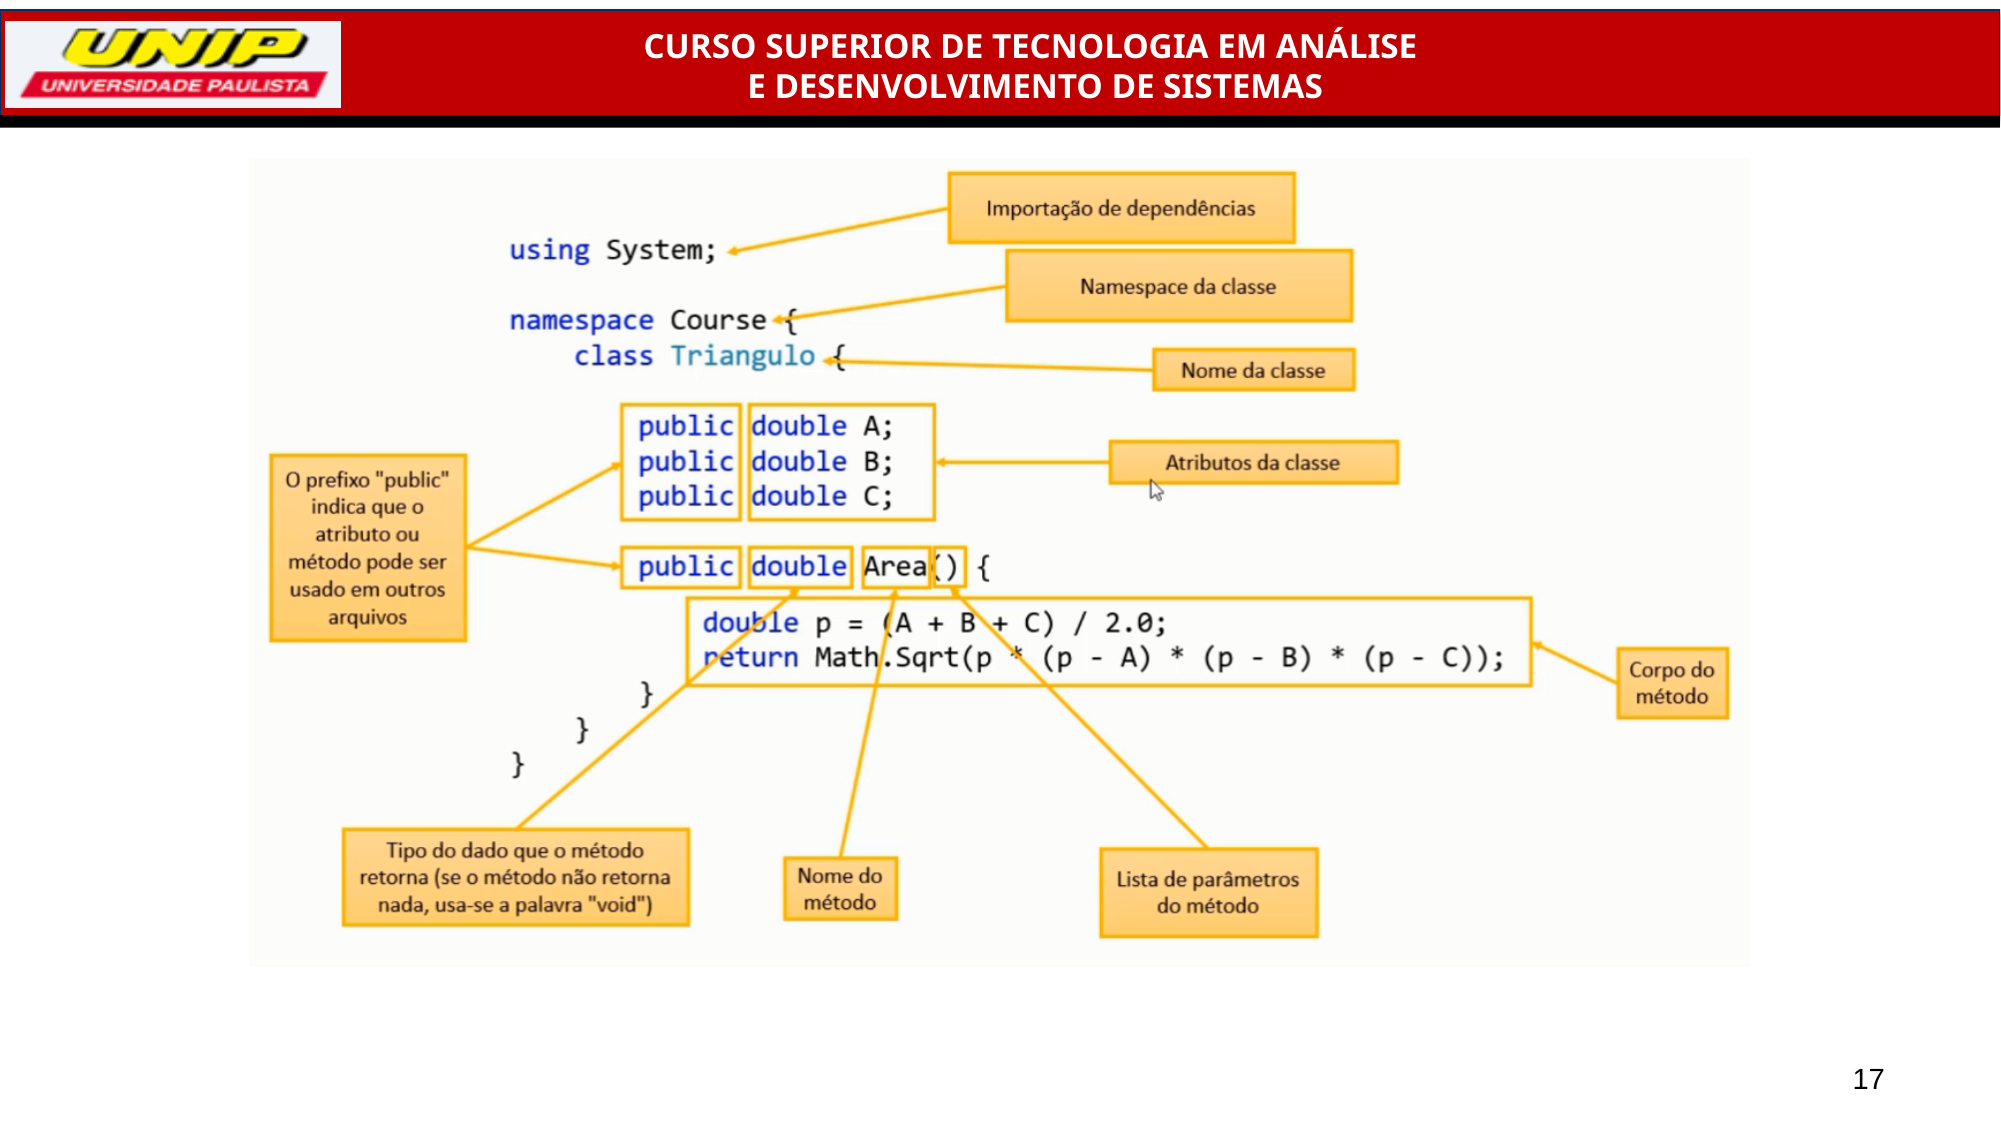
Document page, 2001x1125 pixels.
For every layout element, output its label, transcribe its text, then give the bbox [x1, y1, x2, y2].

slide_number 17 [1433, 1024, 1900, 1103]
picture [5, 21, 341, 108]
picture [249, 157, 1751, 968]
